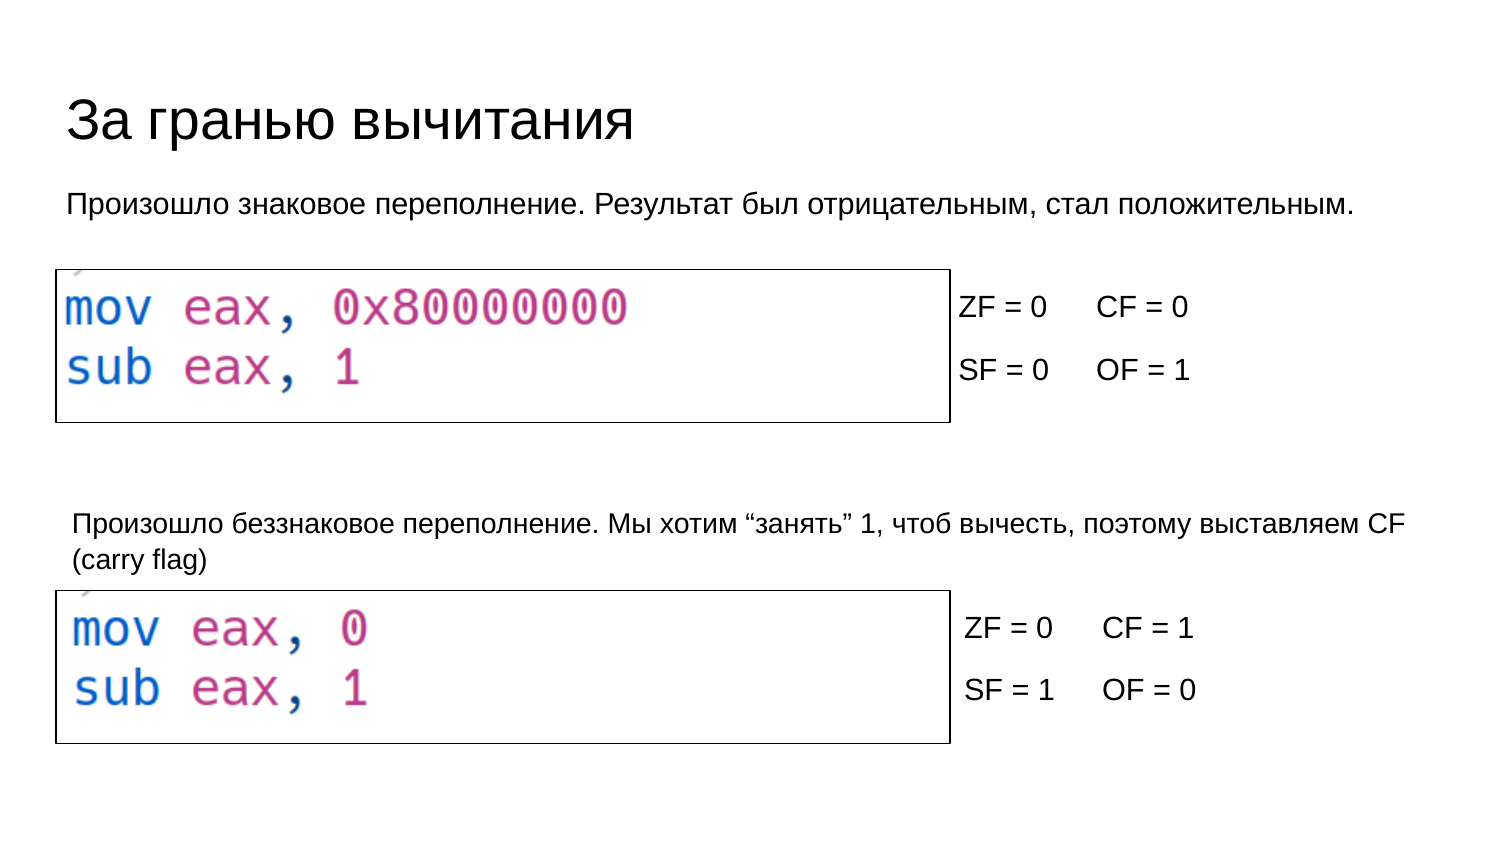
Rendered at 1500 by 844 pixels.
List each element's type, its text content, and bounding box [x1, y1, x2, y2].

list Произошло знаковое переполнение. Результат был отрицательным, стал положительным. [51, 166, 1449, 271]
list ZF = 0 CF = 1 SF = 1 OF = 0 [952, 592, 1303, 743]
title За гранью вычитания [51, 72, 1449, 166]
picture [56, 590, 950, 743]
list ZF = 0 CF = 0 SF = 0 OF = 1 [952, 271, 1297, 422]
picture [56, 269, 950, 422]
list Произошло беззнаковое переполнение. Мы хотим “занять” 1, чтоб вычесть, поэтому выставляем CF (carry flag) [56, 487, 1455, 592]
